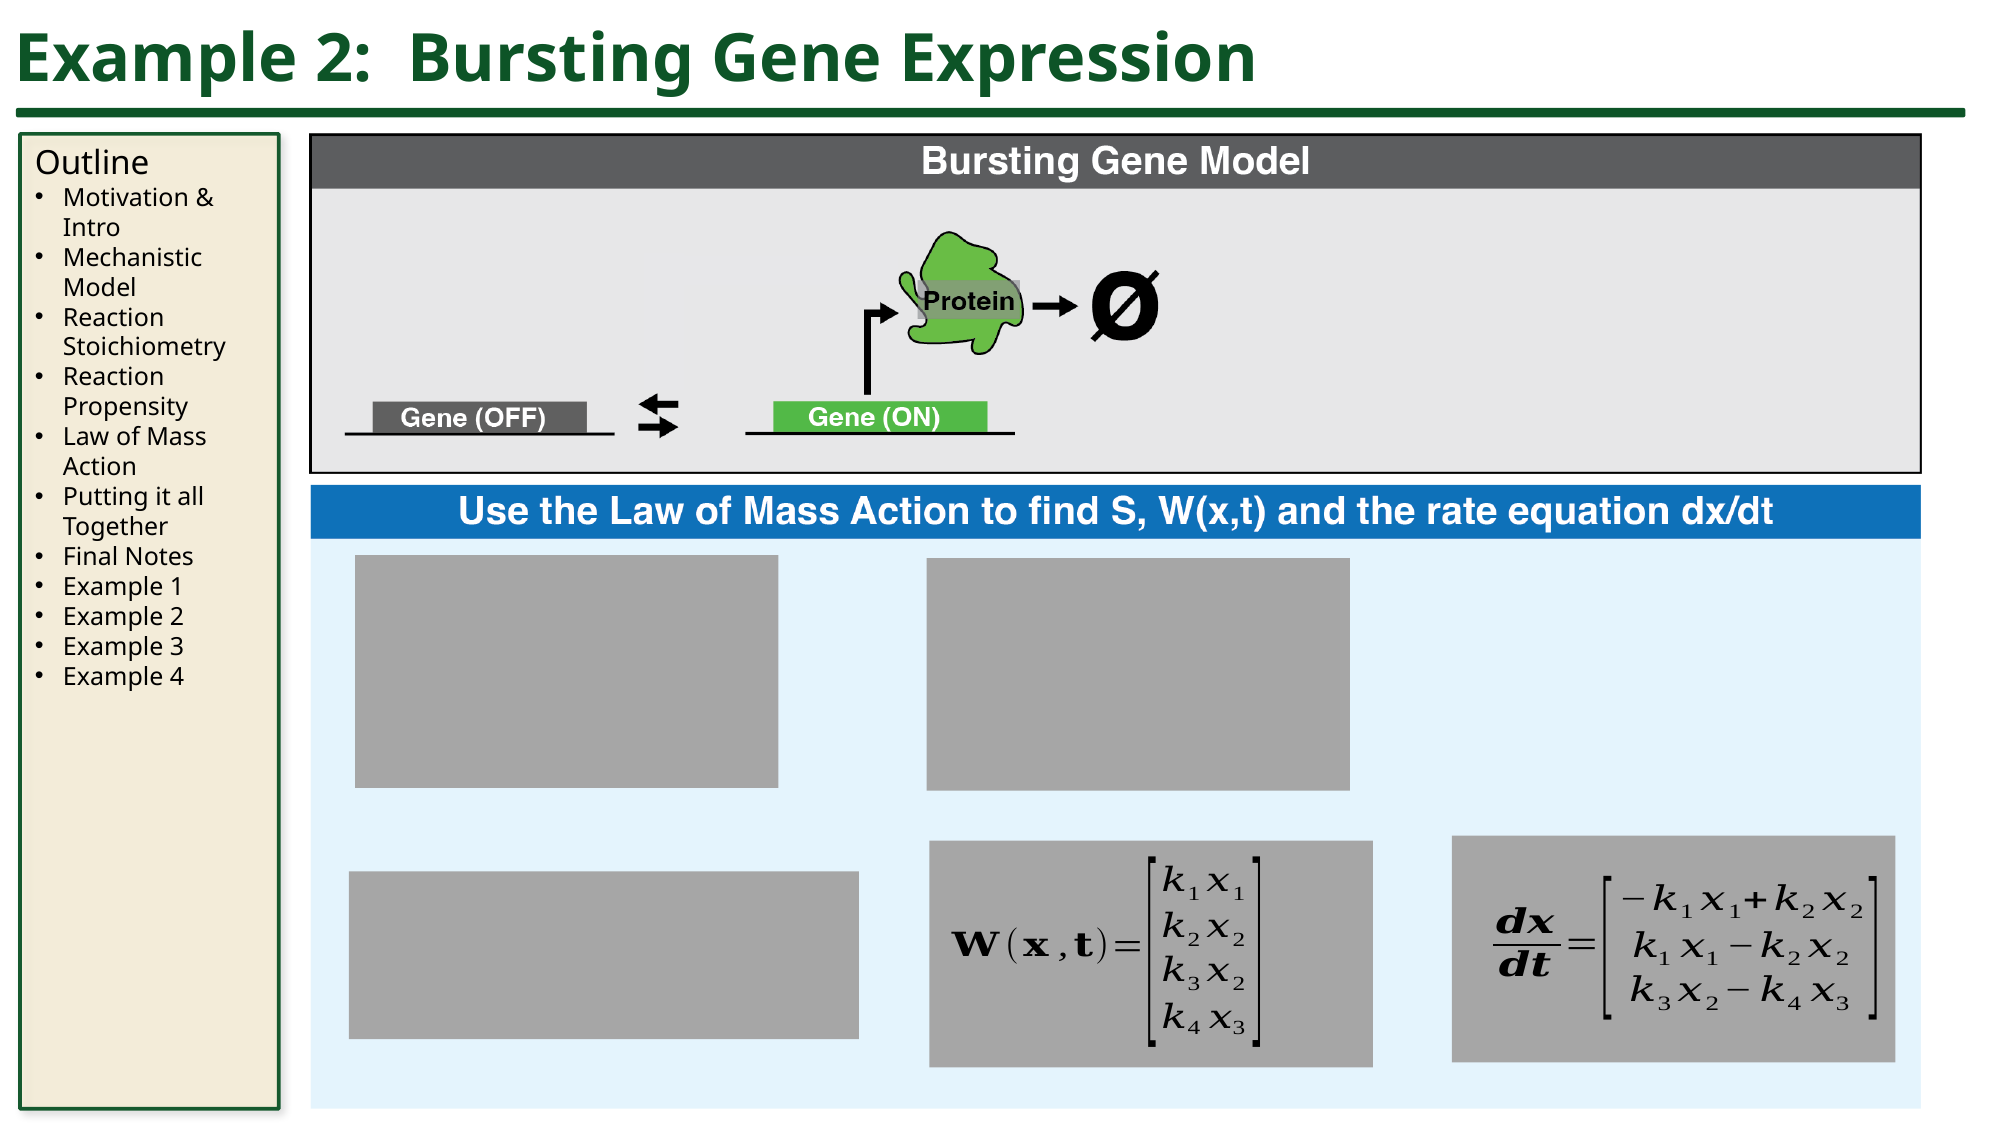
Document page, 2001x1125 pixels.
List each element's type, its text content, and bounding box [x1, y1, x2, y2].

picture [309, 133, 1922, 1109]
text_box [19, 853, 279, 1109]
text_box Example 2: Bursting Gene Expression [0, 7, 1951, 183]
text_box [15, 107, 1966, 118]
text_box Outline Motivation & Intro Mechanistic Model Reaction Stoichiometry Reaction Propensity Law of Mass Action Putting it all Together Final Notes Example 1 Example 2 Example 3 Example 4 [19, 133, 279, 853]
